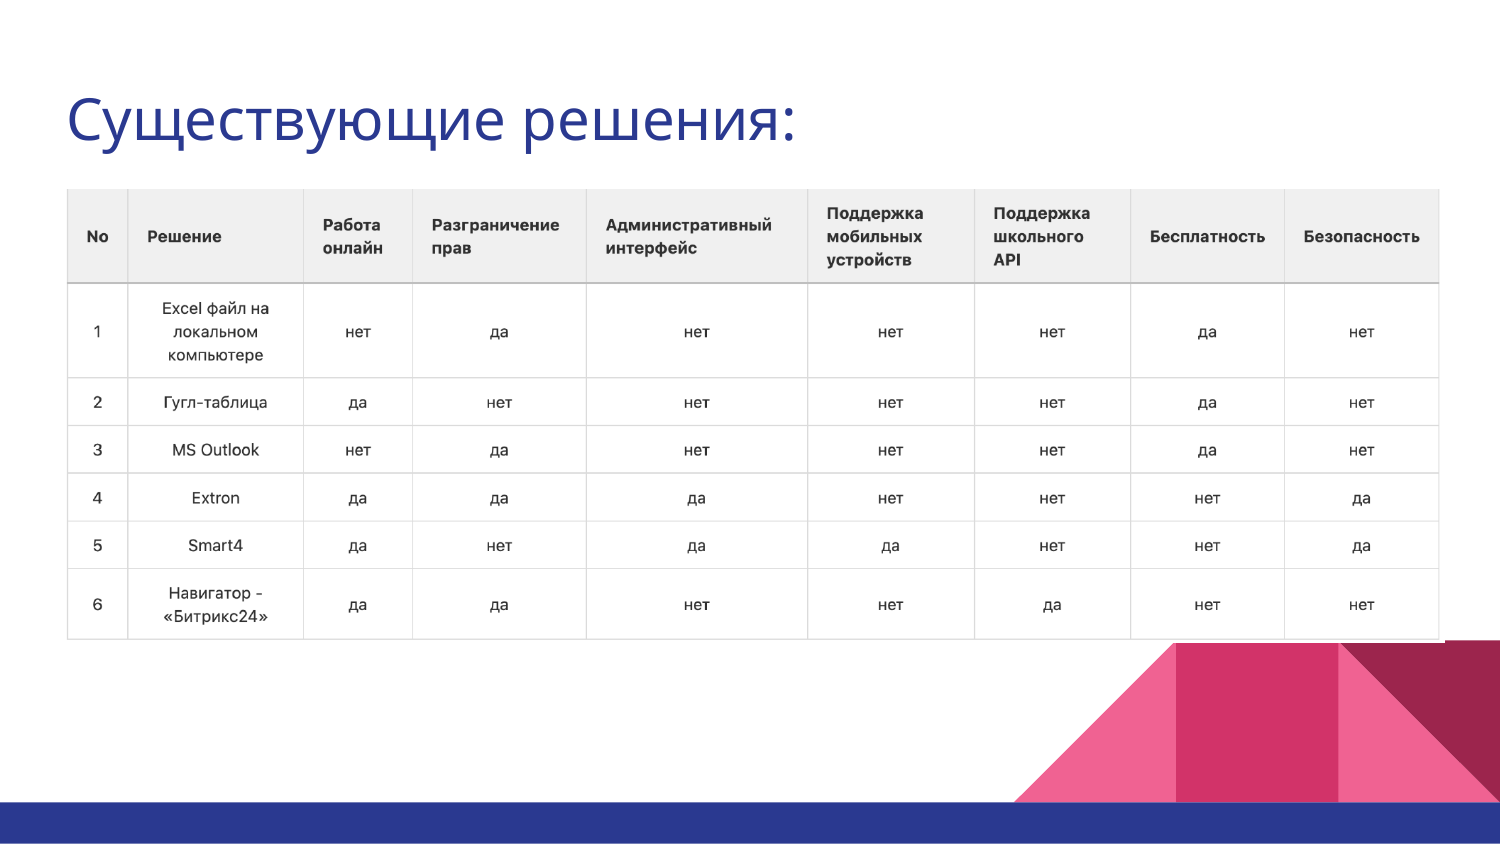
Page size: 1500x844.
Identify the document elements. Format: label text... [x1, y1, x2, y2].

picture [66, 188, 1445, 643]
title Существующие решения: [51, 67, 1449, 167]
